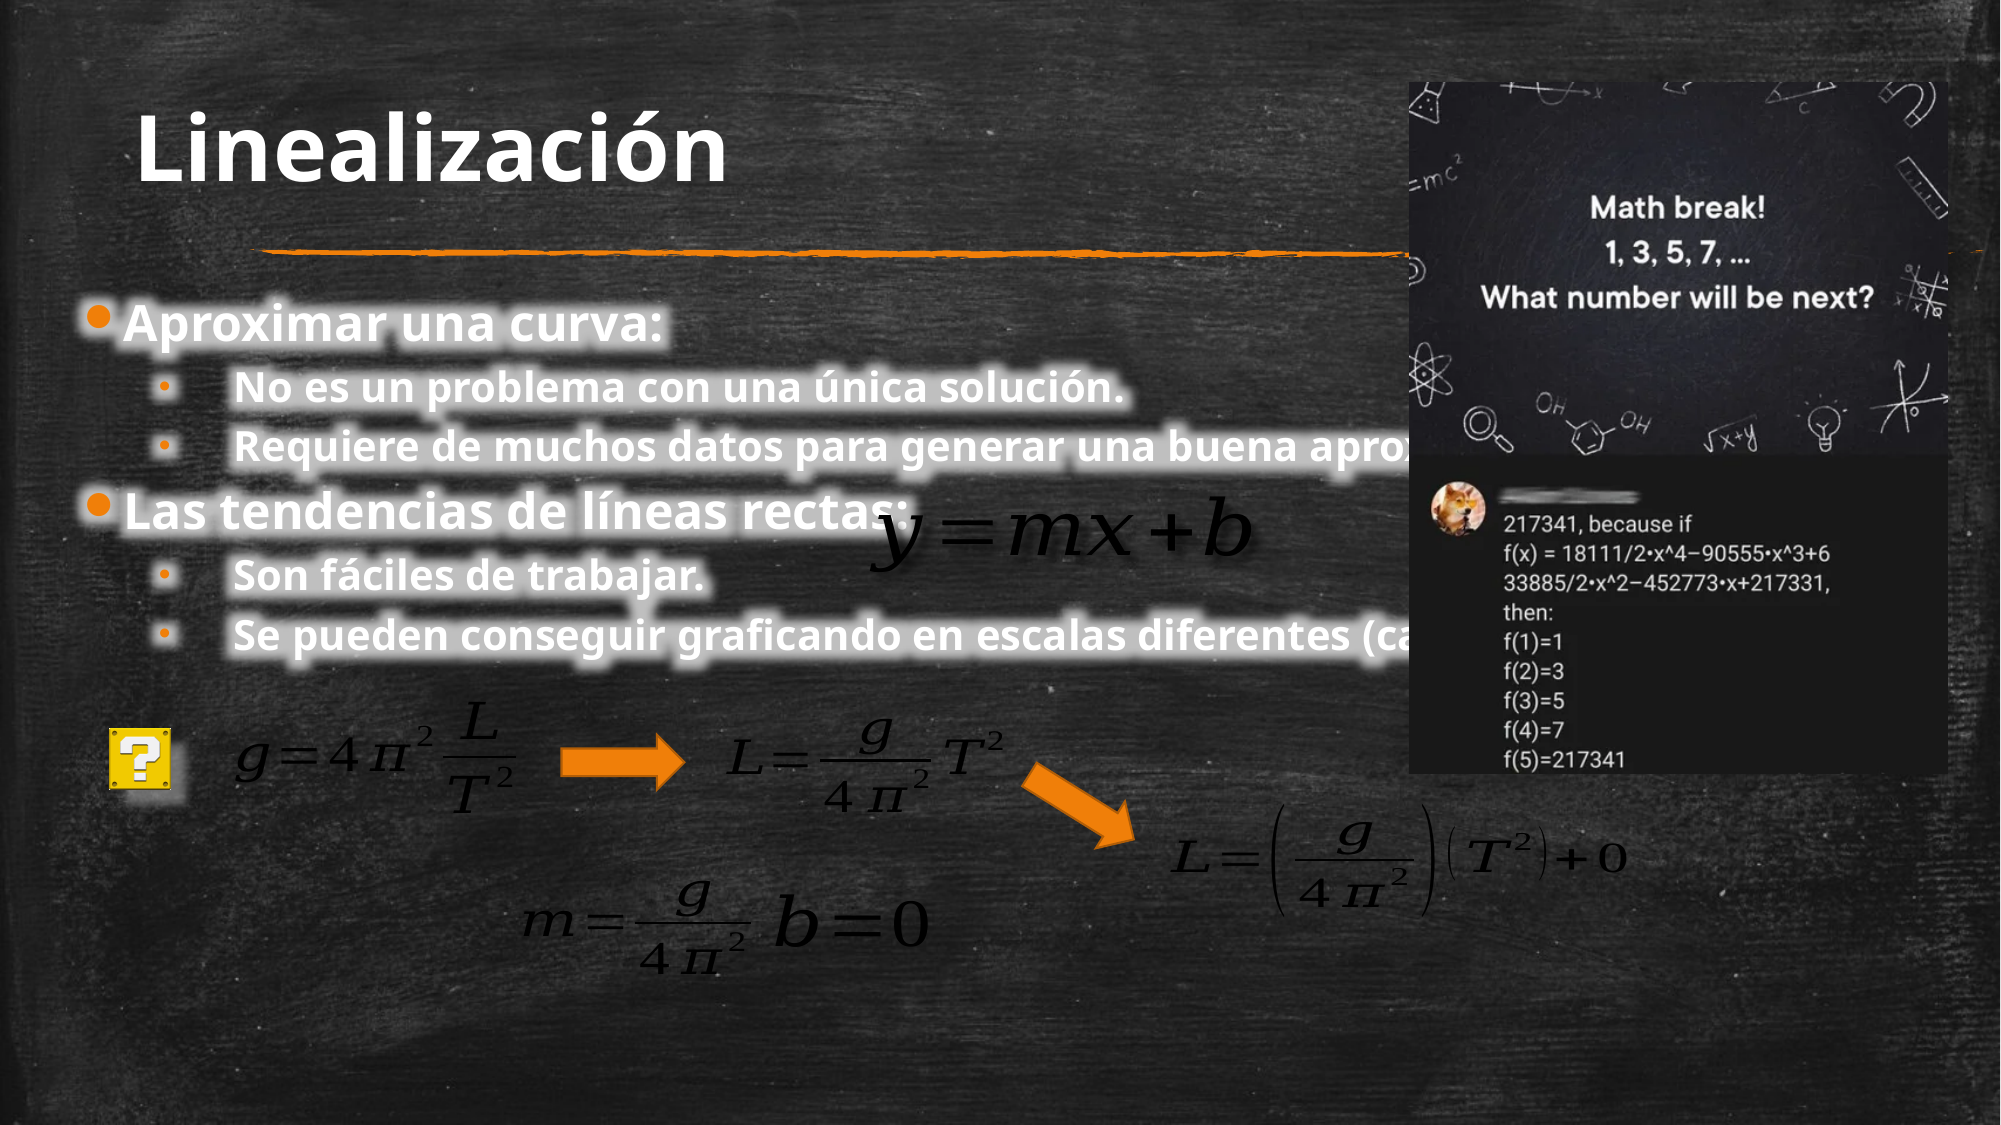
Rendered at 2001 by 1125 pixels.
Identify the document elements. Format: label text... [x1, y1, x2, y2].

text_box [1020, 761, 1136, 850]
picture [109, 728, 171, 790]
title Linealización [118, 41, 1619, 209]
text_box Aproximar una curva: No es un problema con una única solución. Requiere de muchos datos para generar una buena aproximación. Las tendencias de líneas rectas: Son fáciles de trabajar. Se pueden conseguir graficando en escalas diferentes (cambio de variables). [59, 284, 1409, 692]
picture [1409, 82, 1948, 774]
text_box [560, 732, 686, 793]
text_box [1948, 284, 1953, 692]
